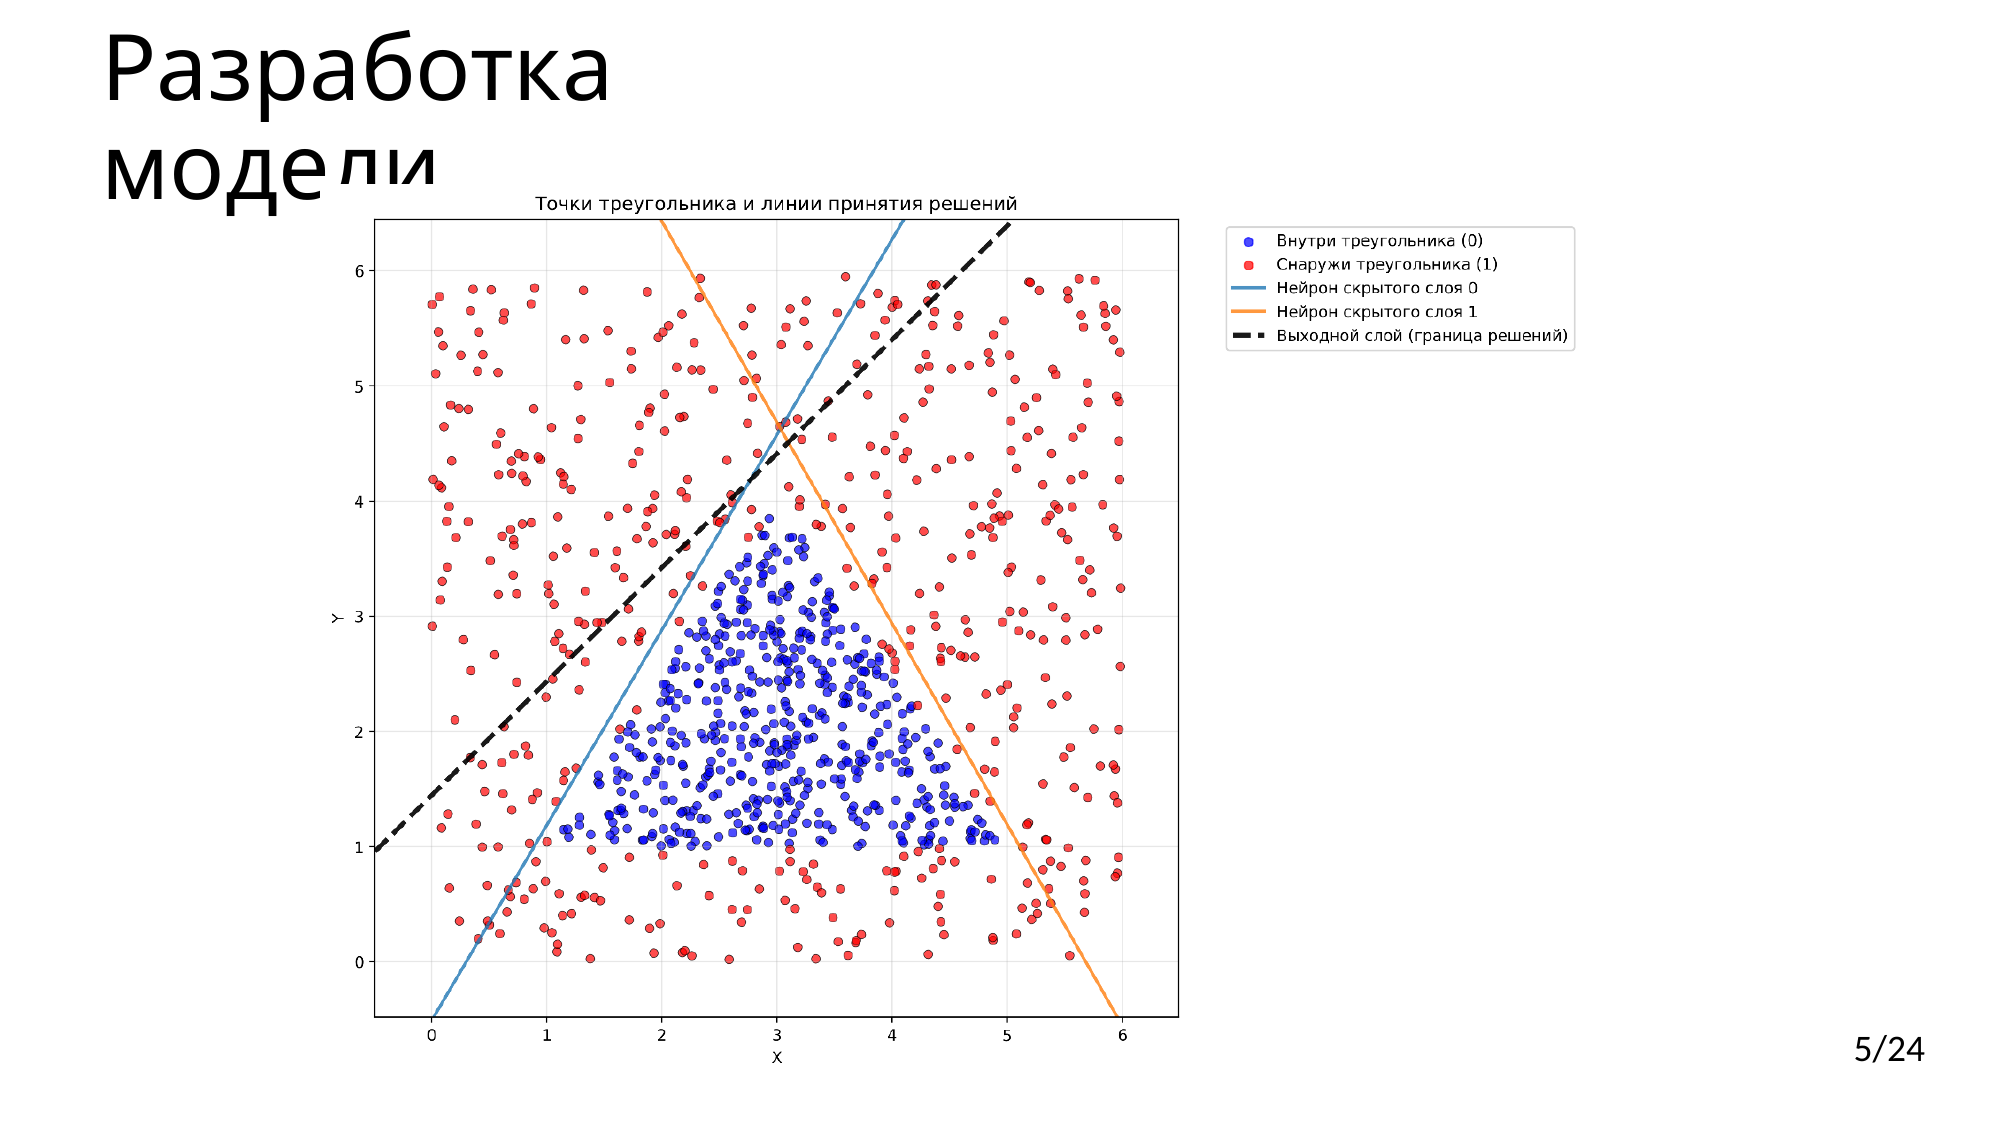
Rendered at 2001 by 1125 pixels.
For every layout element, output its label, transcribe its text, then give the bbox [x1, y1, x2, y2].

text_box 5/24 [1811, 1016, 1940, 1076]
picture [319, 184, 1585, 1077]
title Разработка модели [86, 11, 927, 229]
